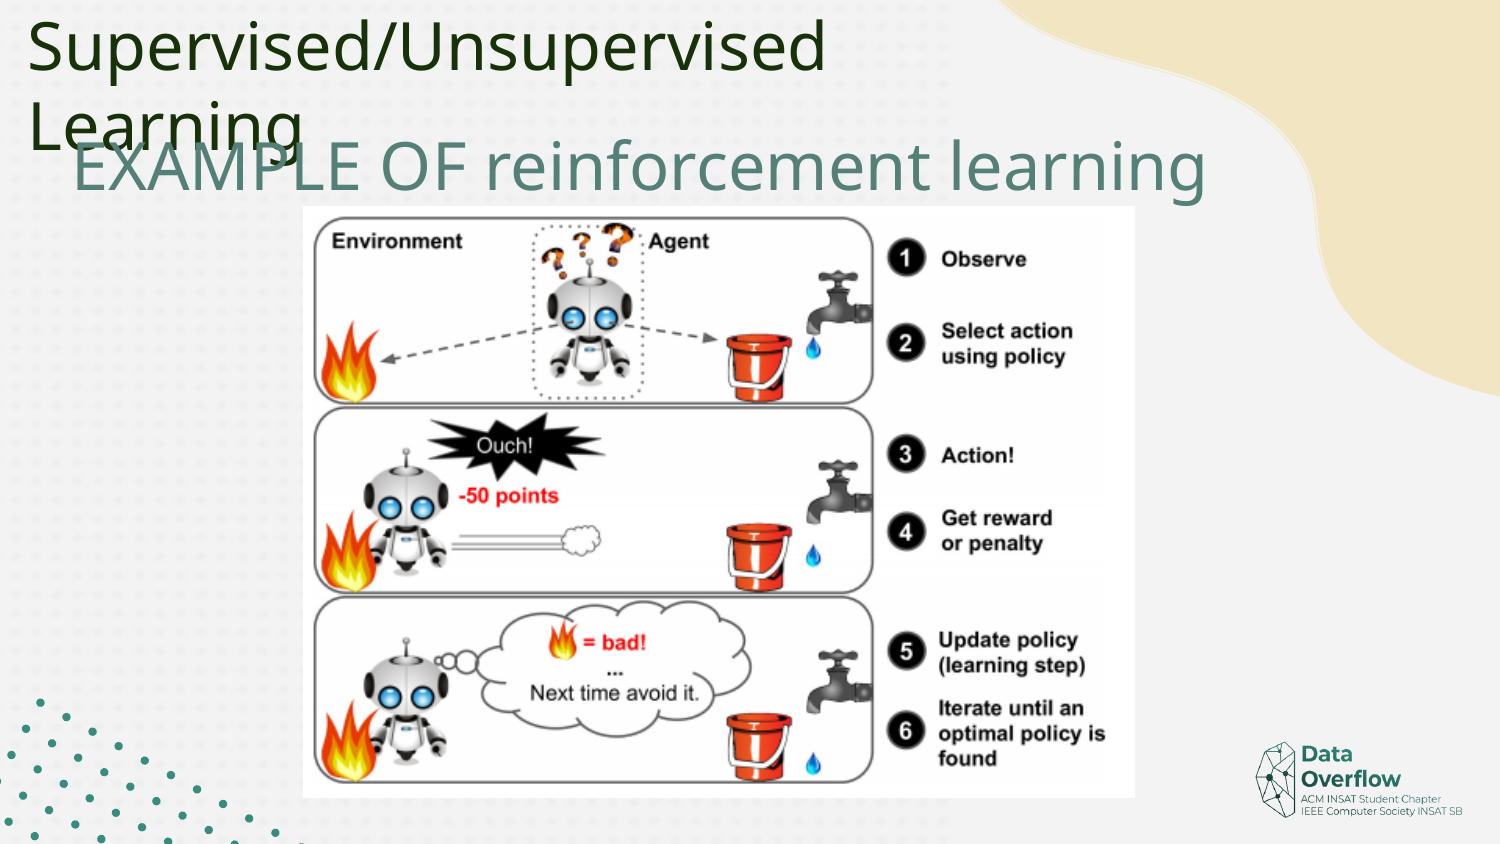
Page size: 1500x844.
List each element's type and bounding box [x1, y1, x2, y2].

picture [0, 0, 1135, 844]
picture [1254, 741, 1462, 818]
text_box [0, 764, 304, 844]
text_box [954, 0, 1500, 401]
